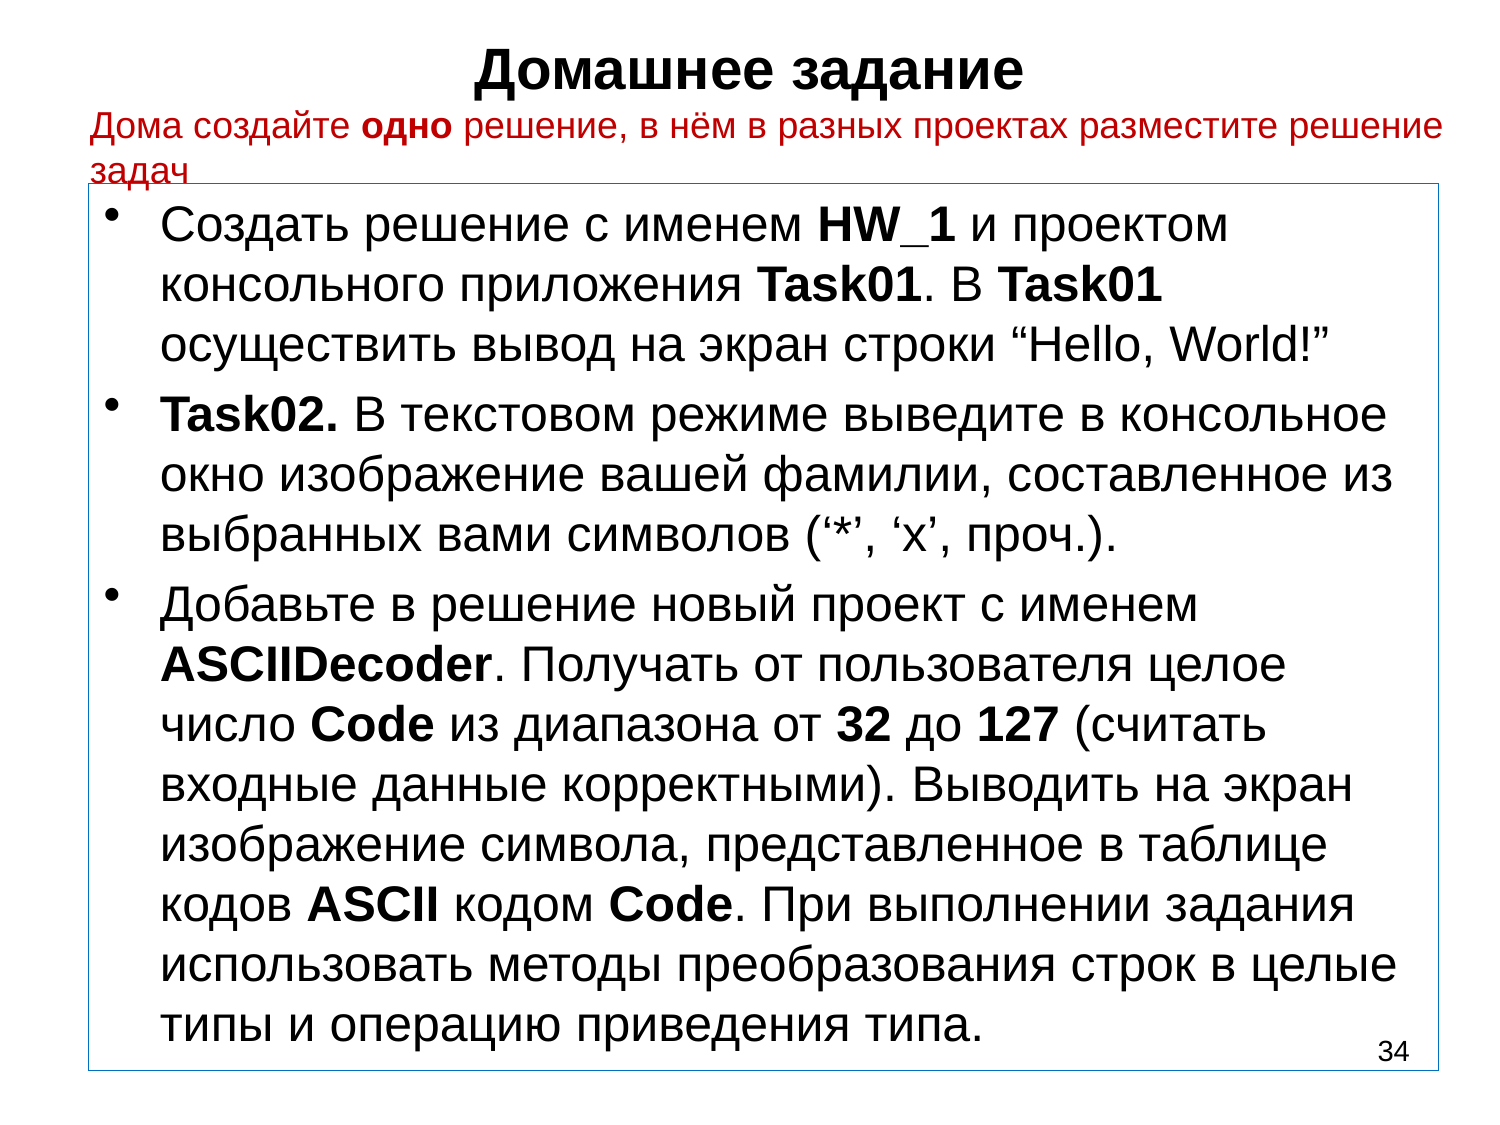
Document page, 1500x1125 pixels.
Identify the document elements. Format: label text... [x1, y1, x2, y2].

title Домашнее задание [75, 20, 1425, 93]
list Создать решение с именем HW_1 и проектом консольного приложения Task01. В Task01 осуществить вывод на экран строки “Hello, World!” Task02. В текстовом режиме выведите в консольное окно изображение вашей фамилии, составленное из выбранных вами символов (‘*’, ‘x’, проч.). Добавьте в решение новый проект с именем ASCIIDecoder. Получать от пользователя целое число Code из диапазона от 32 до 127 (считать входные данные корректными). Выводить на экран изображение символа, представленное в таблице кодов ASCII кодом Code. При выполнении задания использовать методы преобразования строк в целые типы и операцию приведения типа. [88, 199, 1439, 1071]
text_box Дома создайте одно решение, в нём в разных проектах разместите решение задач [75, 93, 1473, 199]
slide_number 34 [1074, 1024, 1426, 1103]
